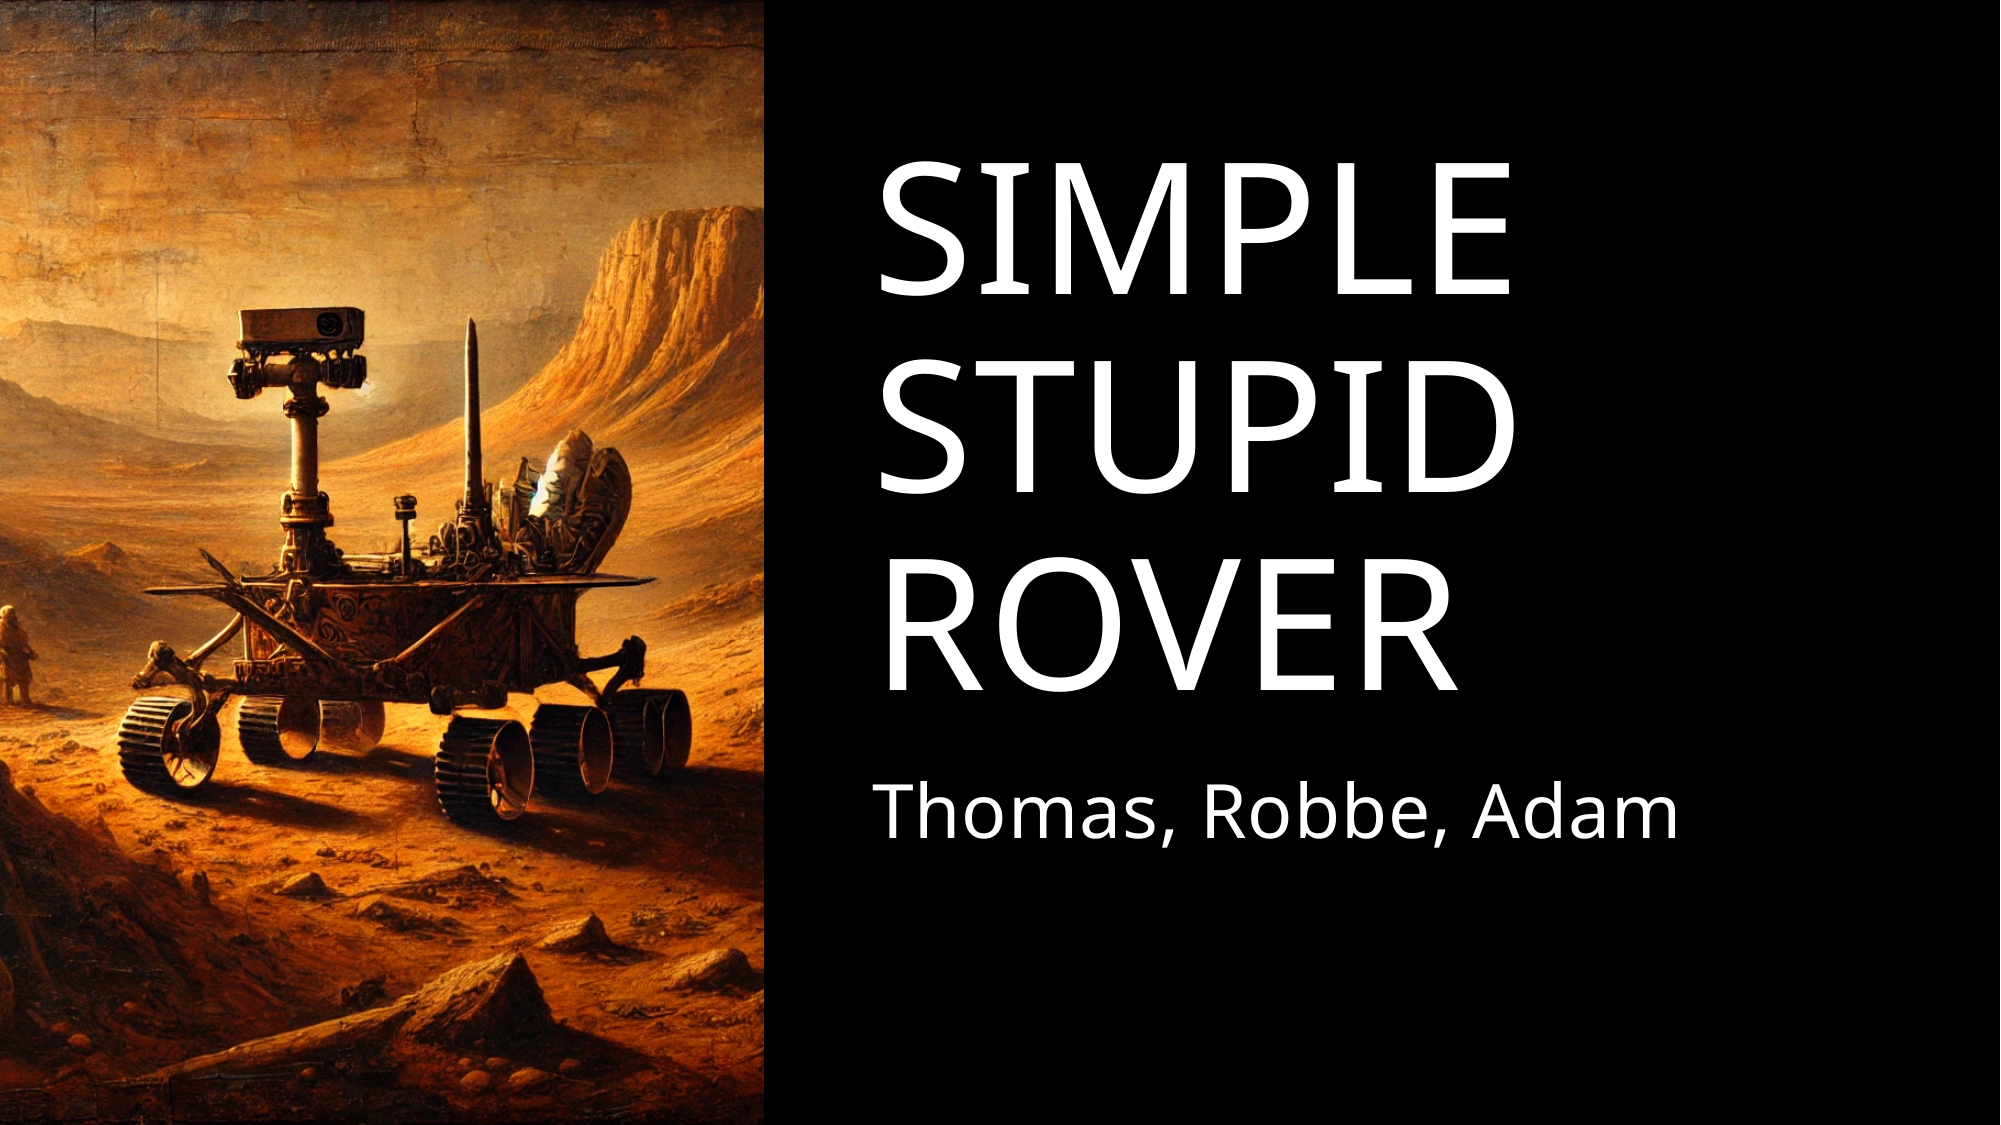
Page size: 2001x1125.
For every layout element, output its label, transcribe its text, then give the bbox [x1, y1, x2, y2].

text_box [764, 0, 2000, 1125]
title Simple stupid Rover [872, 104, 1843, 731]
picture [0, 0, 764, 1125]
subtitle Thomas, Robbe, Adam [872, 762, 1843, 983]
